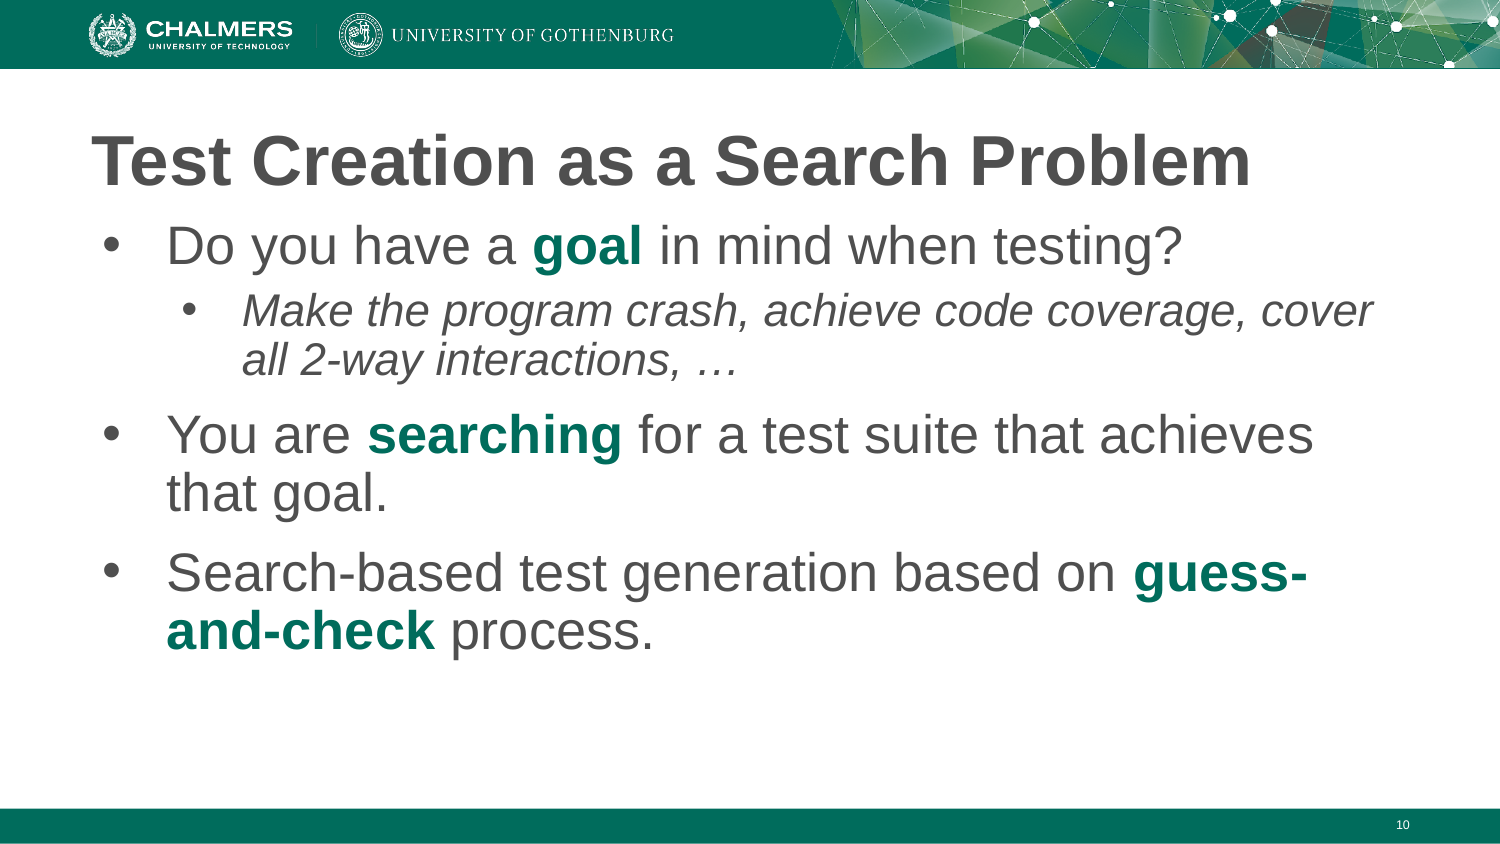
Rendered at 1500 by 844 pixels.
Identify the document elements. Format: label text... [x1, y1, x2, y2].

picture [64, 0, 696, 85]
picture [759, 0, 1500, 68]
list Do you have a goal in mind when testing? Make the program crash, achieve code coverage, cover all 2-way interactions, … You are searching for a test suite that achieves that goal. Search-based test generation based on guess-and-check process. [76, 210, 1425, 782]
title Test Creation as a Search Problem [76, 100, 1425, 210]
slide_number ‹#› [1074, 809, 1425, 844]
